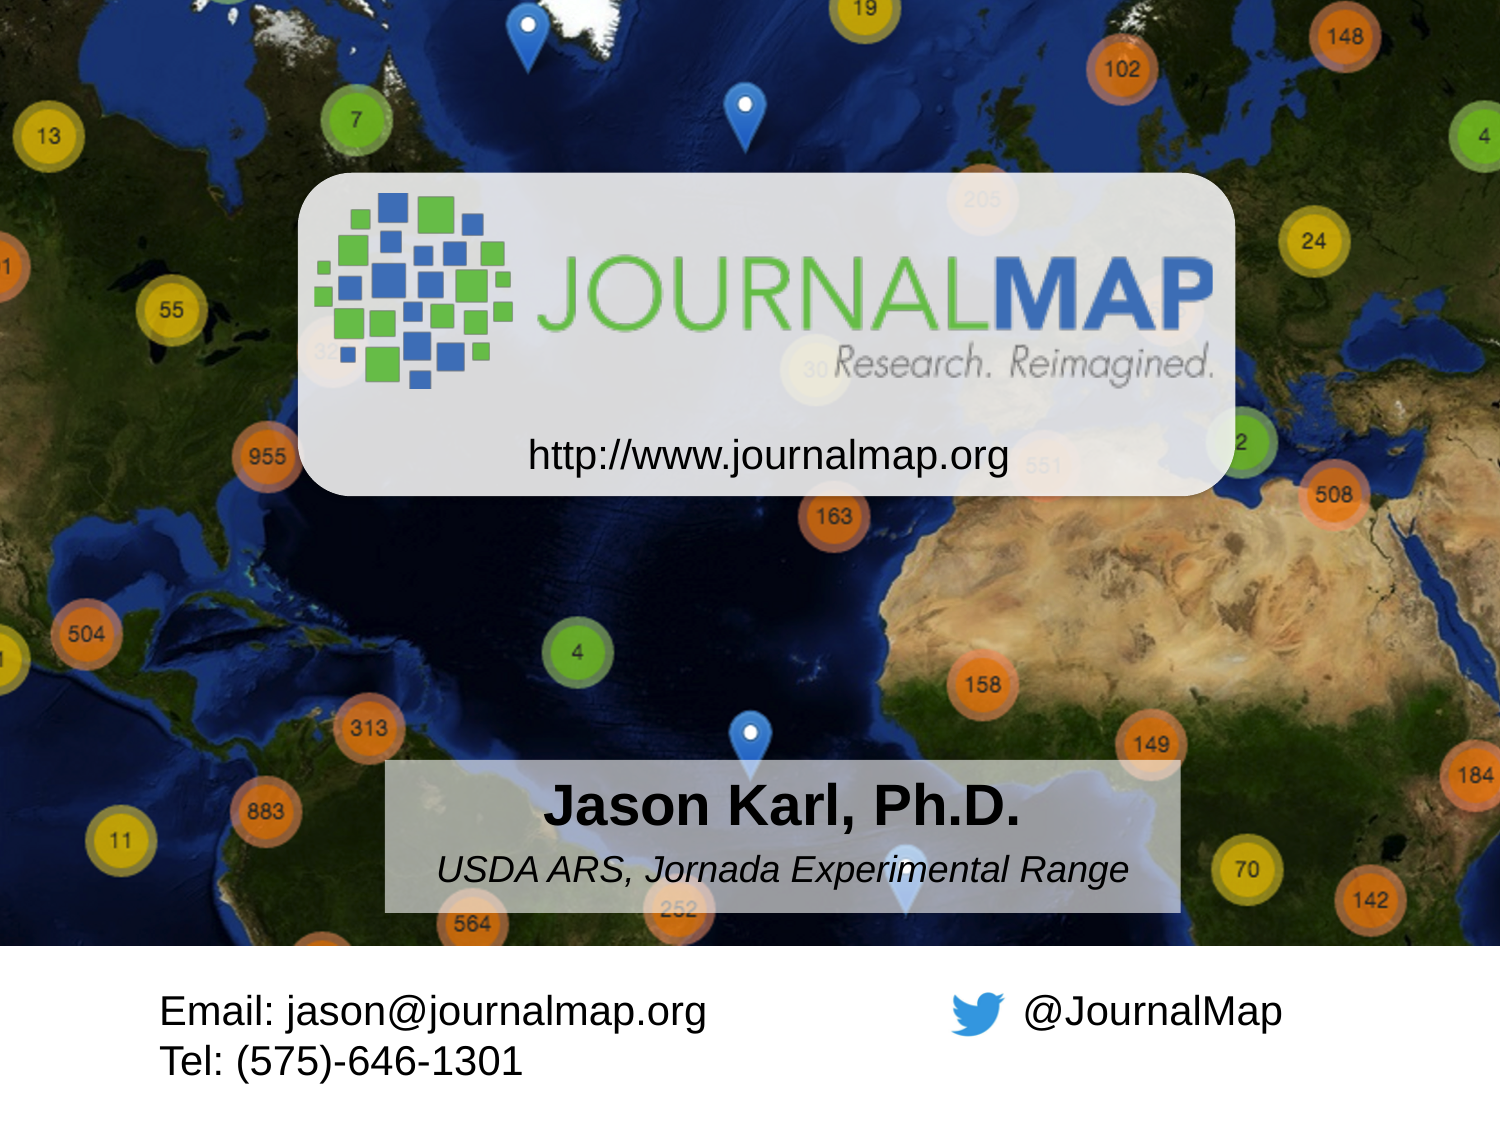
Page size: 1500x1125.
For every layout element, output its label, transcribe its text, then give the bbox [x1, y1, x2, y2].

picture [937, 987, 1019, 1042]
text_box Email: jason@journalmap.org Tel: (575)-646-1301 [144, 976, 723, 1092]
picture [0, 0, 1500, 947]
text_box @JournalMap [1007, 976, 1299, 1041]
